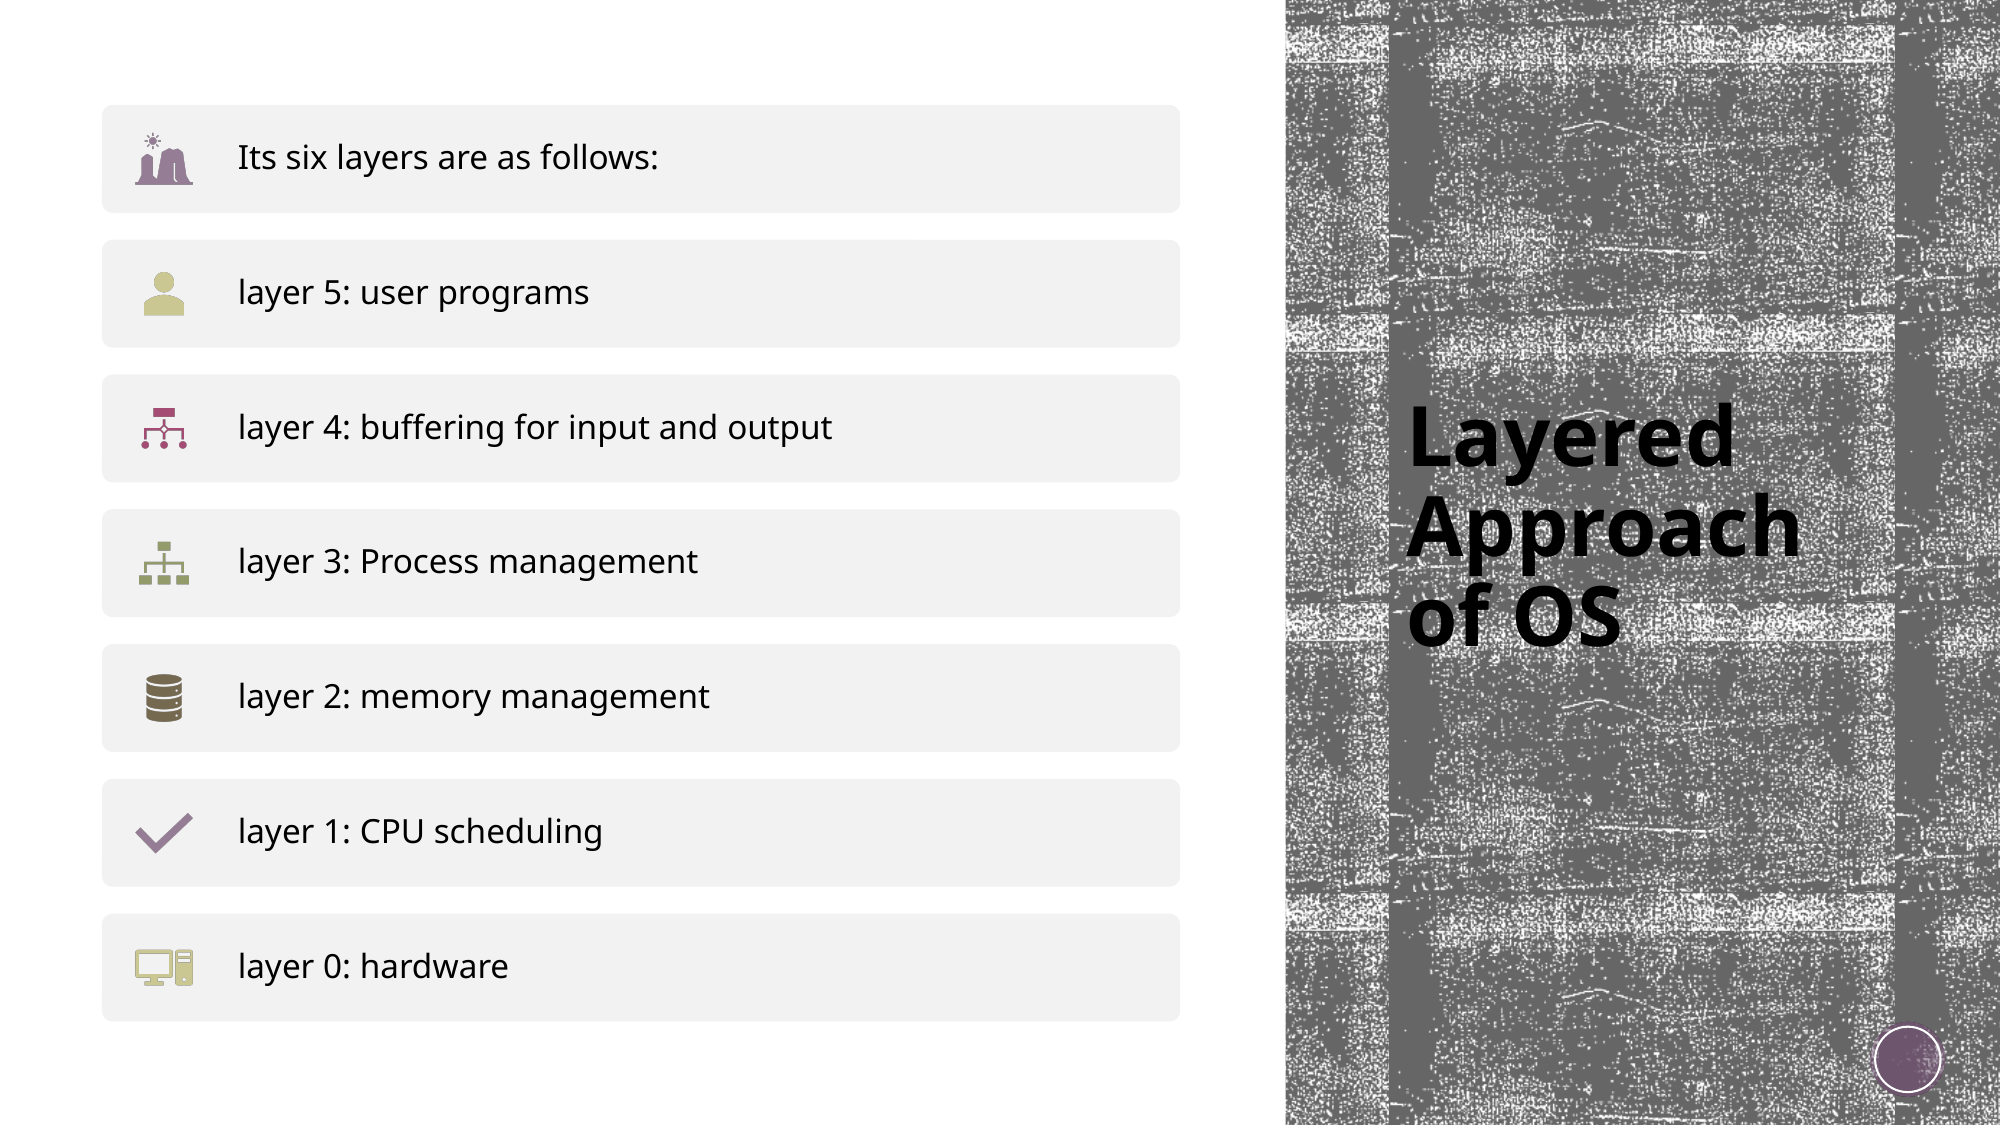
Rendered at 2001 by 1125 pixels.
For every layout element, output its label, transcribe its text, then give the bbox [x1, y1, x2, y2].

text_box [1284, 0, 2000, 1125]
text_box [1872, 1024, 1944, 1096]
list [105, 108, 1178, 1020]
title Layered Approach of OS [1391, 104, 1891, 955]
